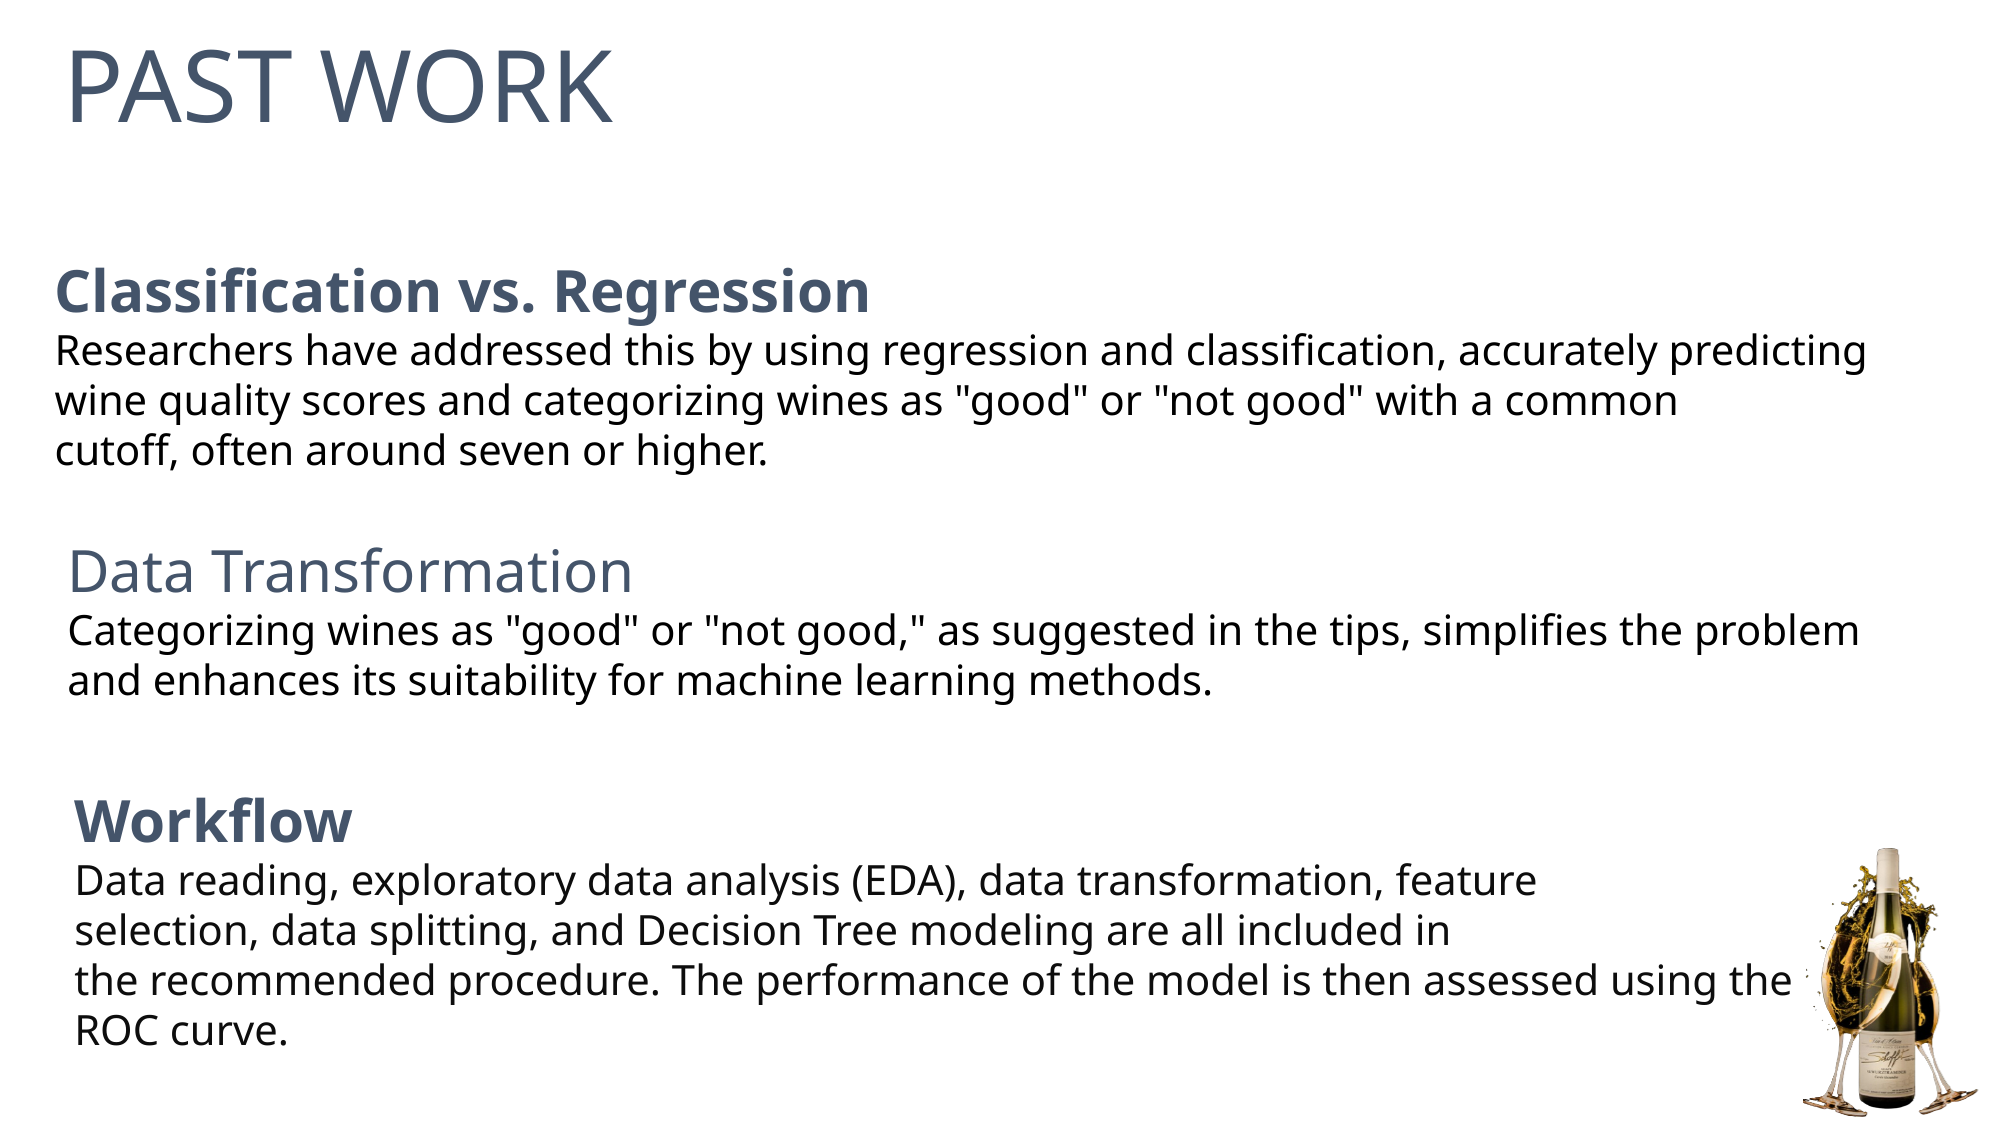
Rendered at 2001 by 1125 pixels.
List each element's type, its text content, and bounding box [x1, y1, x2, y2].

text_box Data Transformation Categorizing wines as "good" or "not good," as suggested in the tips, simplifies the problem and enhances its suitability for machine learning methods.​ [52, 526, 1930, 712]
text_box Workflow Data reading, exploratory data analysis (EDA), data transformation, feature selection, data splitting, and Decision Tree modeling are all included in the recommended procedure. The performance of the model is then assessed using the ROC curve.​​ [59, 776, 1831, 1062]
text_box Classification vs. Regression Researchers have addressed this by using regression and classification, accurately predicting wine quality scores and categorizing wines as "good" or "not good" with a common cutoff, often around seven or higher.​ [39, 246, 1918, 482]
picture [1803, 840, 1983, 1125]
text_box PAST WORK [17, 26, 660, 155]
